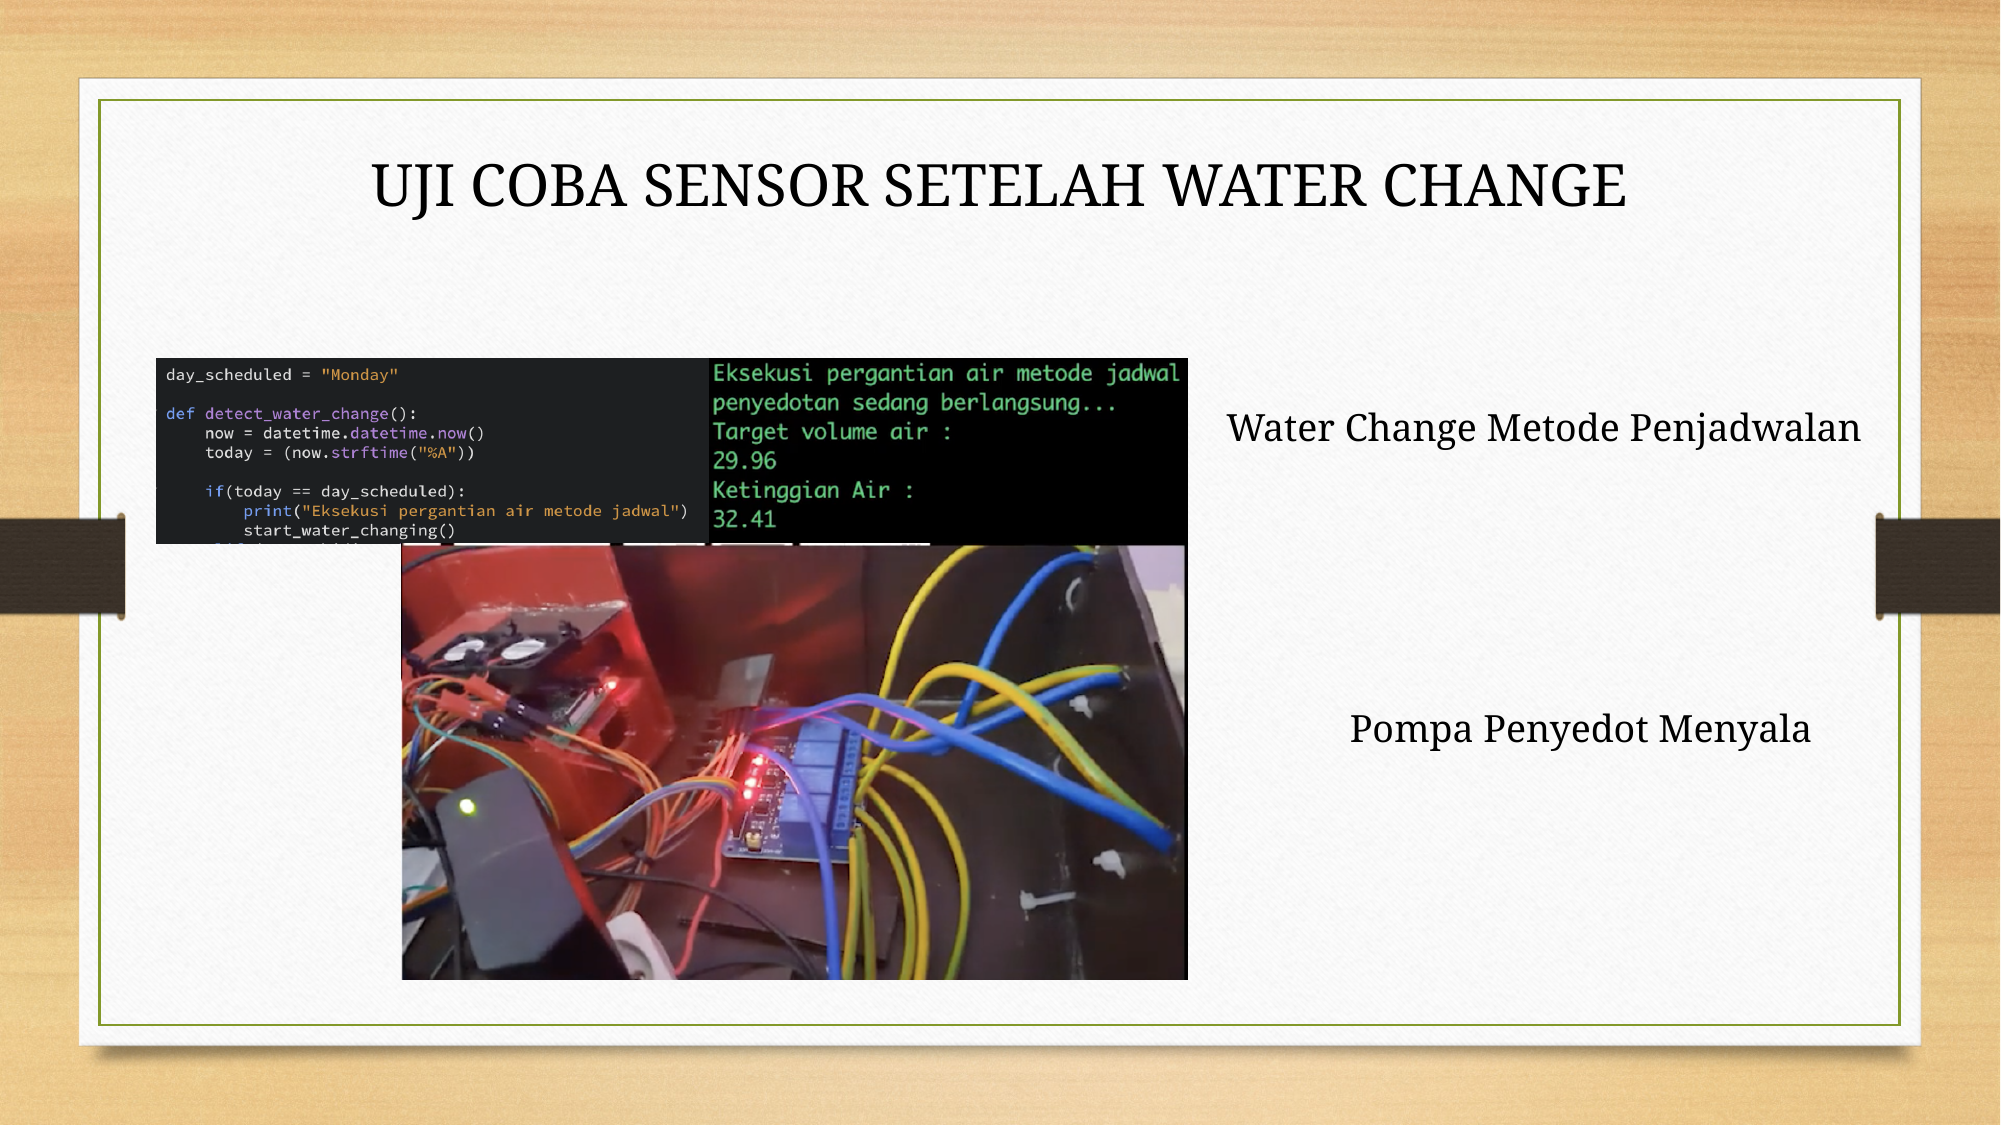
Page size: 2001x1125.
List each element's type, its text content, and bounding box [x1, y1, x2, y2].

text_box Pompa Penyedot Menyala [1189, 697, 1975, 758]
text_box UJI COBA SENSOR SETELAH WATER CHANGE [356, 140, 1643, 296]
picture [0, 0, 2001, 1125]
text_box Water Change Metode Penjadwalan [1189, 396, 1938, 457]
